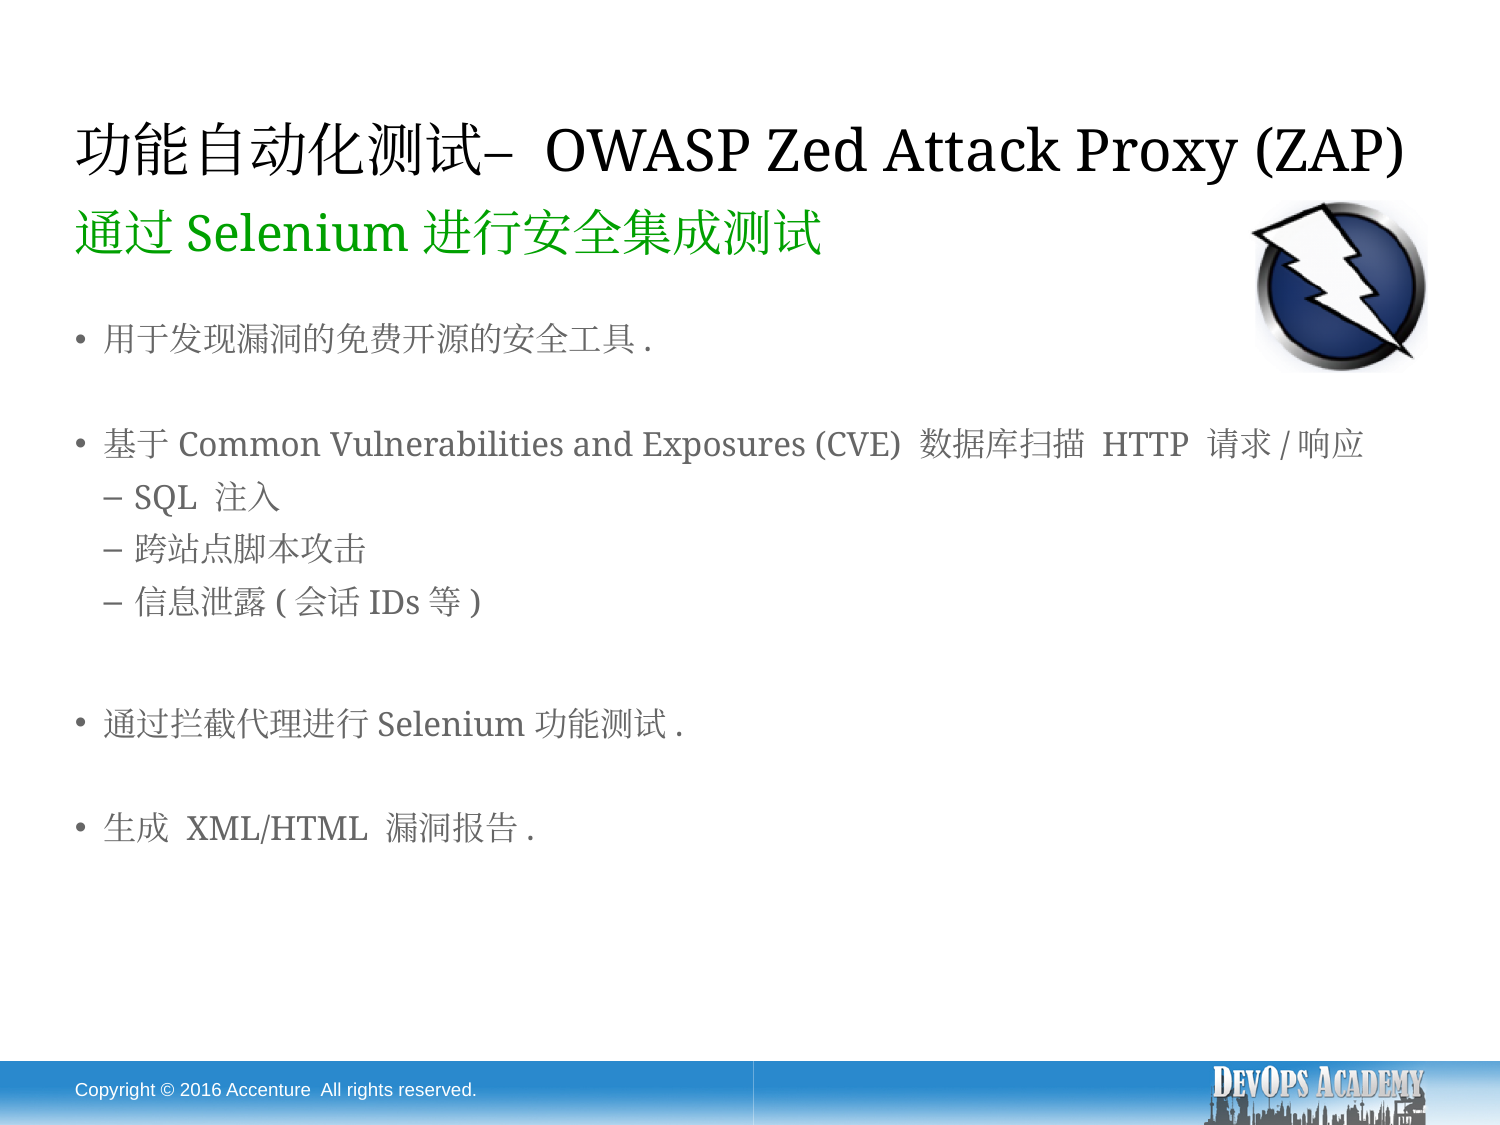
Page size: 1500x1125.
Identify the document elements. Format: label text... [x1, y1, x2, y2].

picture [1245, 191, 1436, 381]
list 通过Selenium进行安全集成测试 [74, 193, 1241, 258]
footer Copyright © 2016 Accenture All rights reserved. [74, 1078, 666, 1100]
title 功能自动化测试– OWASP Zed Attack Proxy (ZAP) [74, 19, 1426, 184]
picture [0, 1061, 1500, 1125]
list 用于发现漏洞的免费开源的安全工具. 基于Common Vulnerabilities and Exposures (CVE) 数据库扫描 HTTP 请求/响应 SQL 注入 跨站点脚本攻击 信息泄露(会话IDs等) 通过拦截代理进行Selenium功能测试. 生成 XML/HTML 漏洞报告. [74, 258, 1426, 1040]
